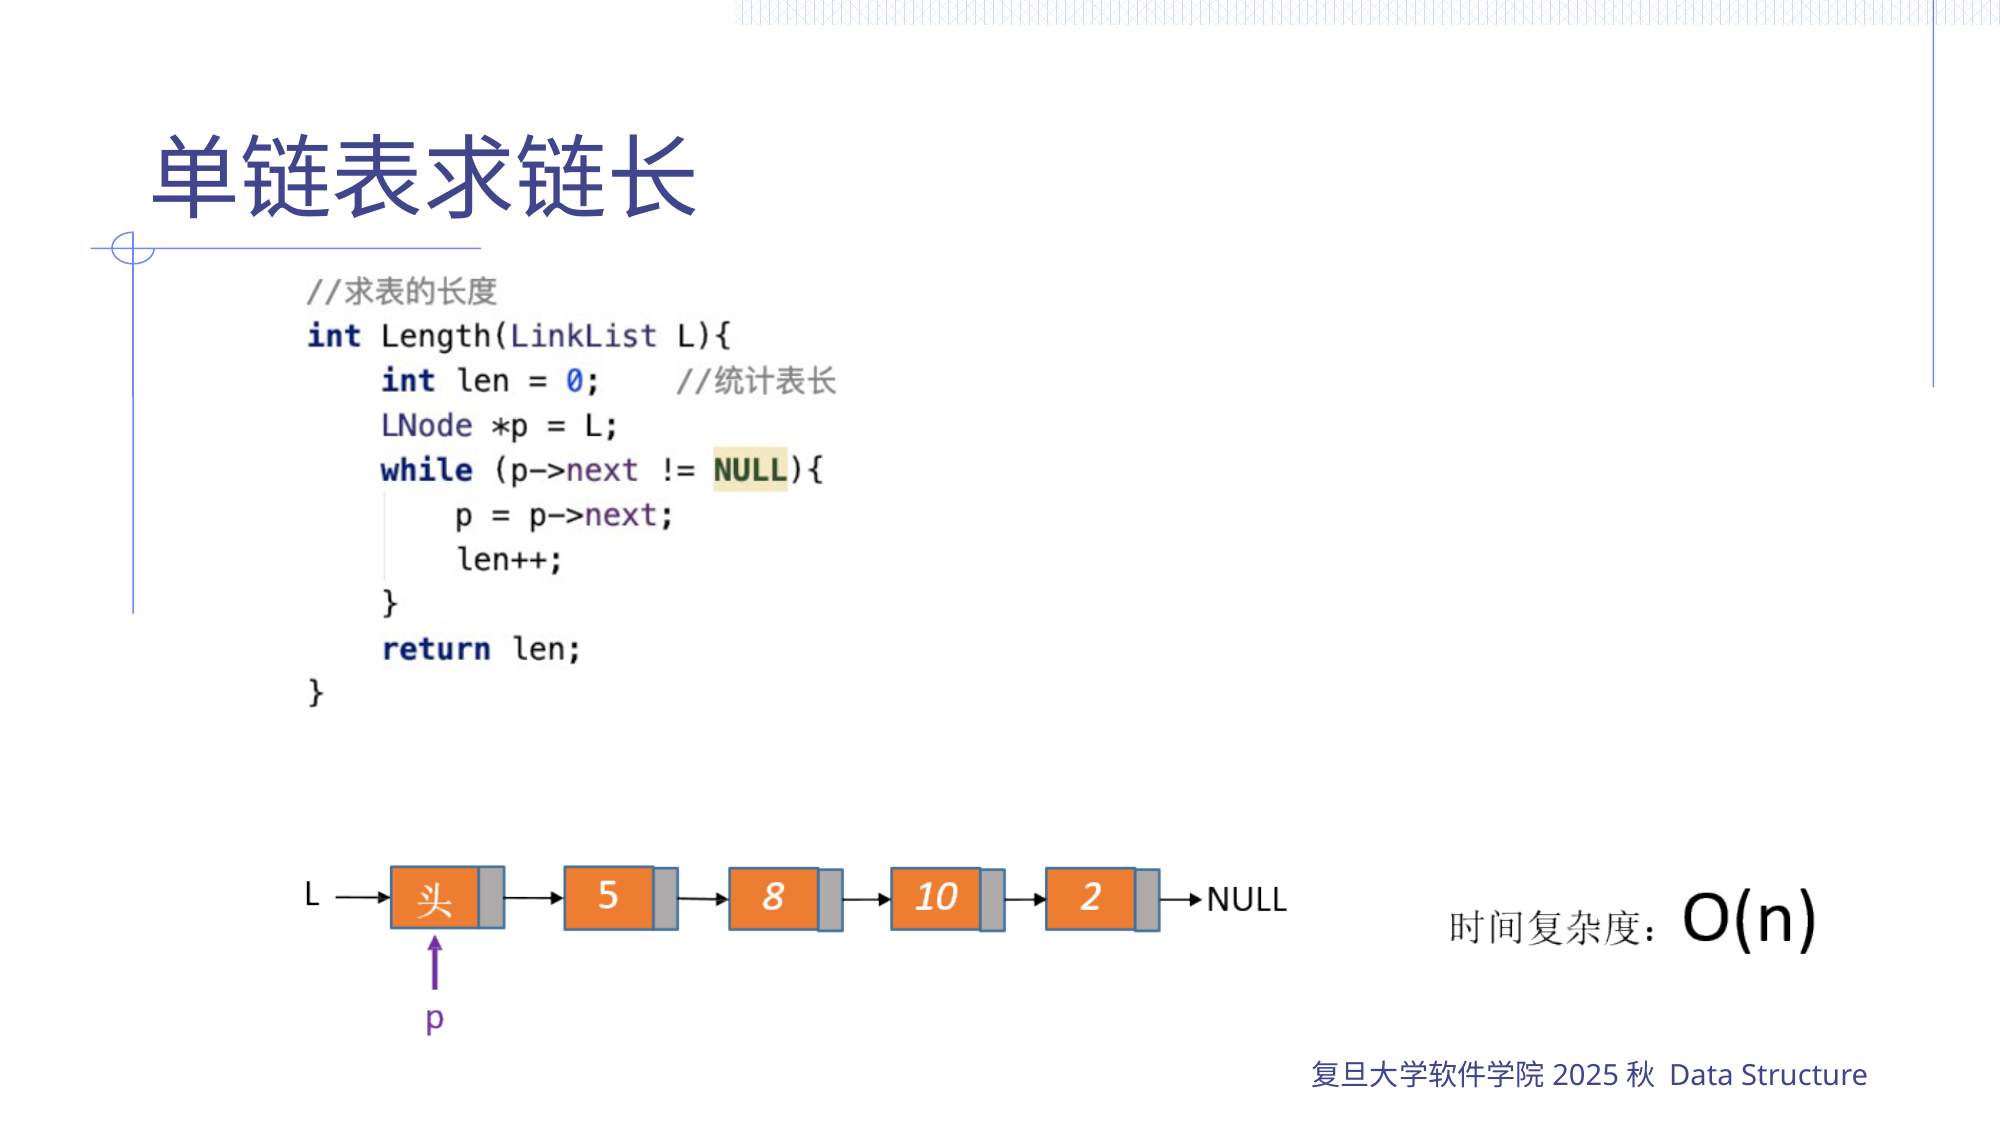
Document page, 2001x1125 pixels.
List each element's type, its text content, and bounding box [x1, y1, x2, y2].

title 单链表求链长 [133, 50, 1834, 238]
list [238, 243, 1898, 1093]
